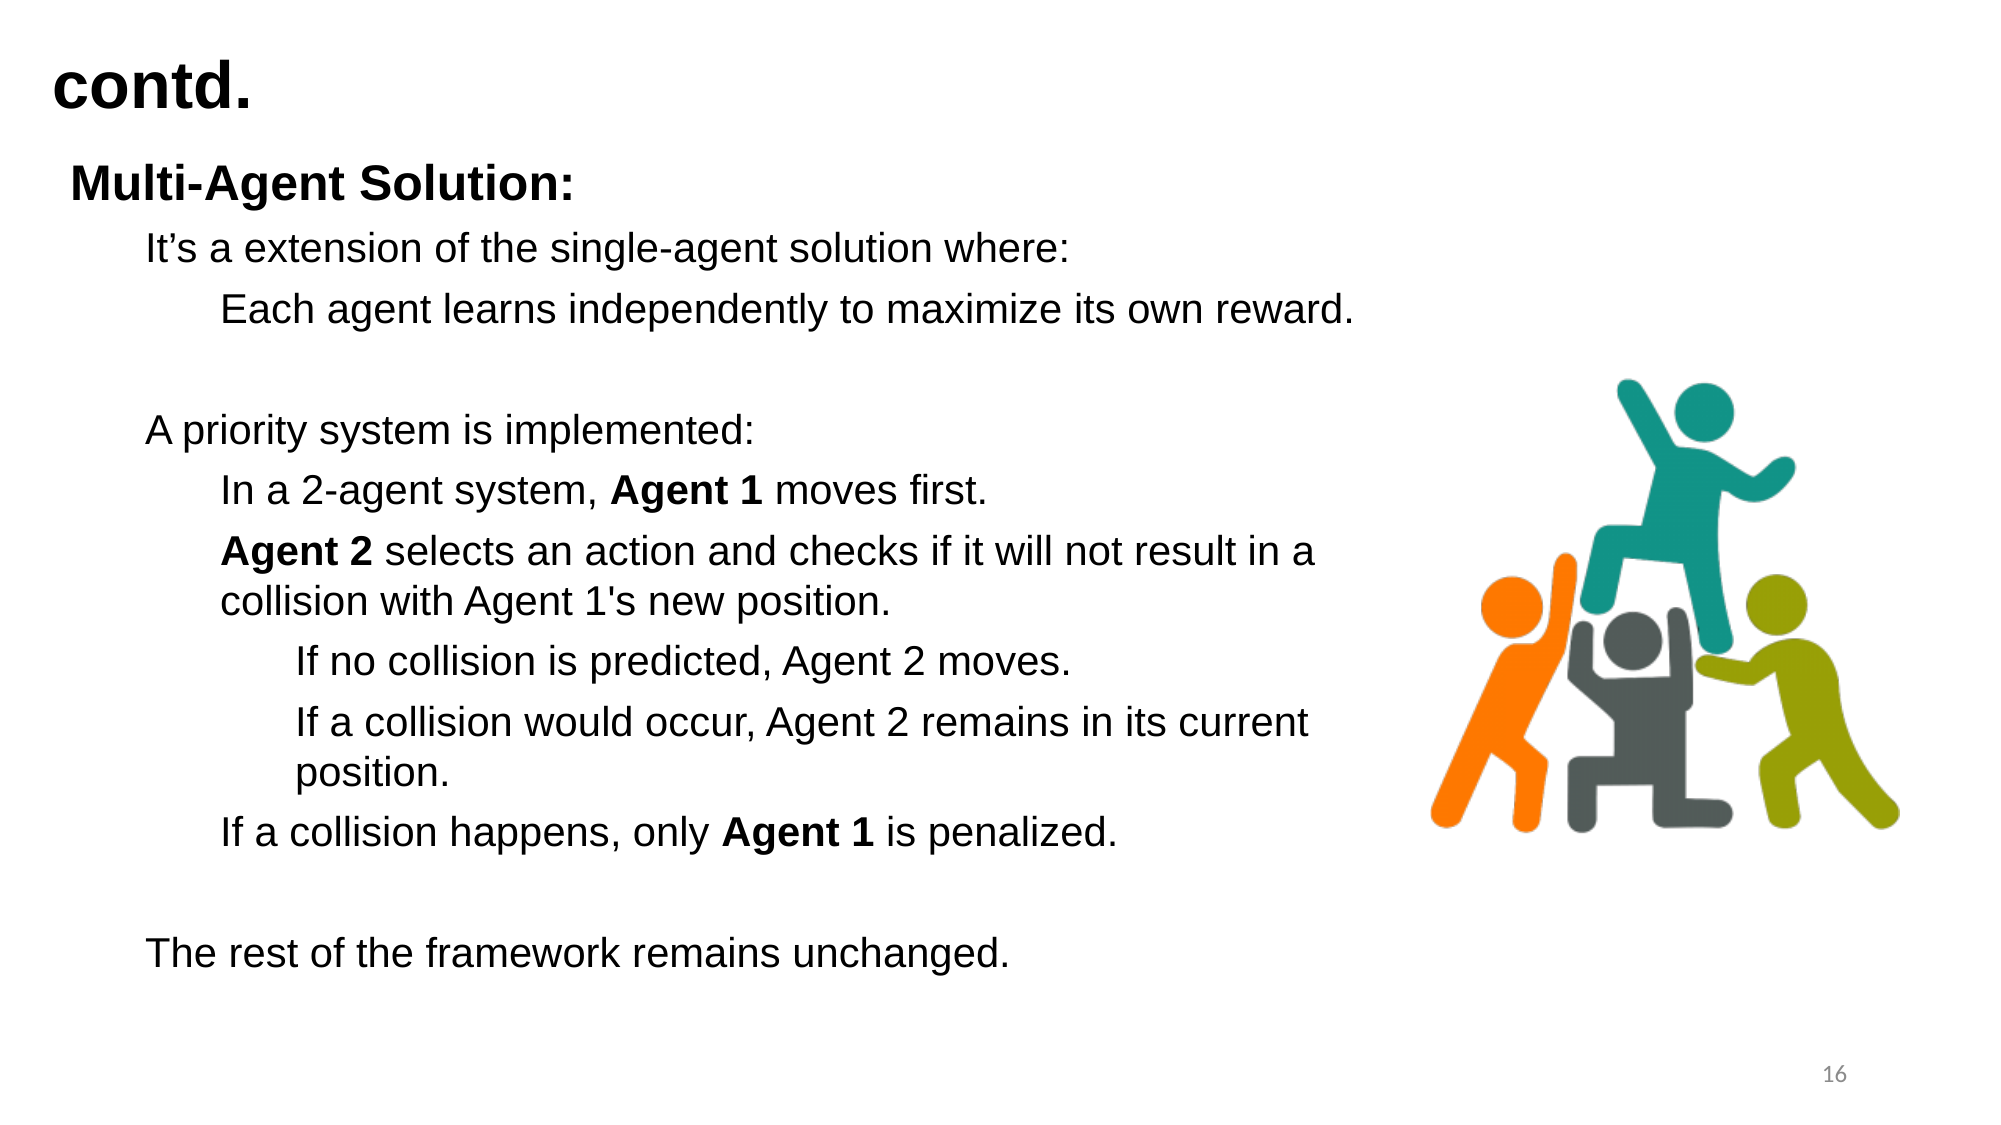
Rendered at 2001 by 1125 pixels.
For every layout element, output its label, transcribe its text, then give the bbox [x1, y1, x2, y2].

picture [1430, 371, 1900, 841]
list Multi-Agent Solution: It’s a extension of the single-agent solution where: Each agent learns independently to maximize its own reward. A priority system is implemented: In a 2-agent system, Agent 1 moves first. Agent 2 selects an action and checks if it will not result in a collision with Agent 1's new position. If no collision is predicted, Agent 2 moves. If a collision would occur, Agent 2 remains in its current position. If a collision happens, only Agent 1 is penalized. The rest of the framework remains unchanged. [55, 149, 1467, 1125]
title contd. [37, 29, 1763, 146]
slide_number 16 [1412, 1042, 1863, 1103]
